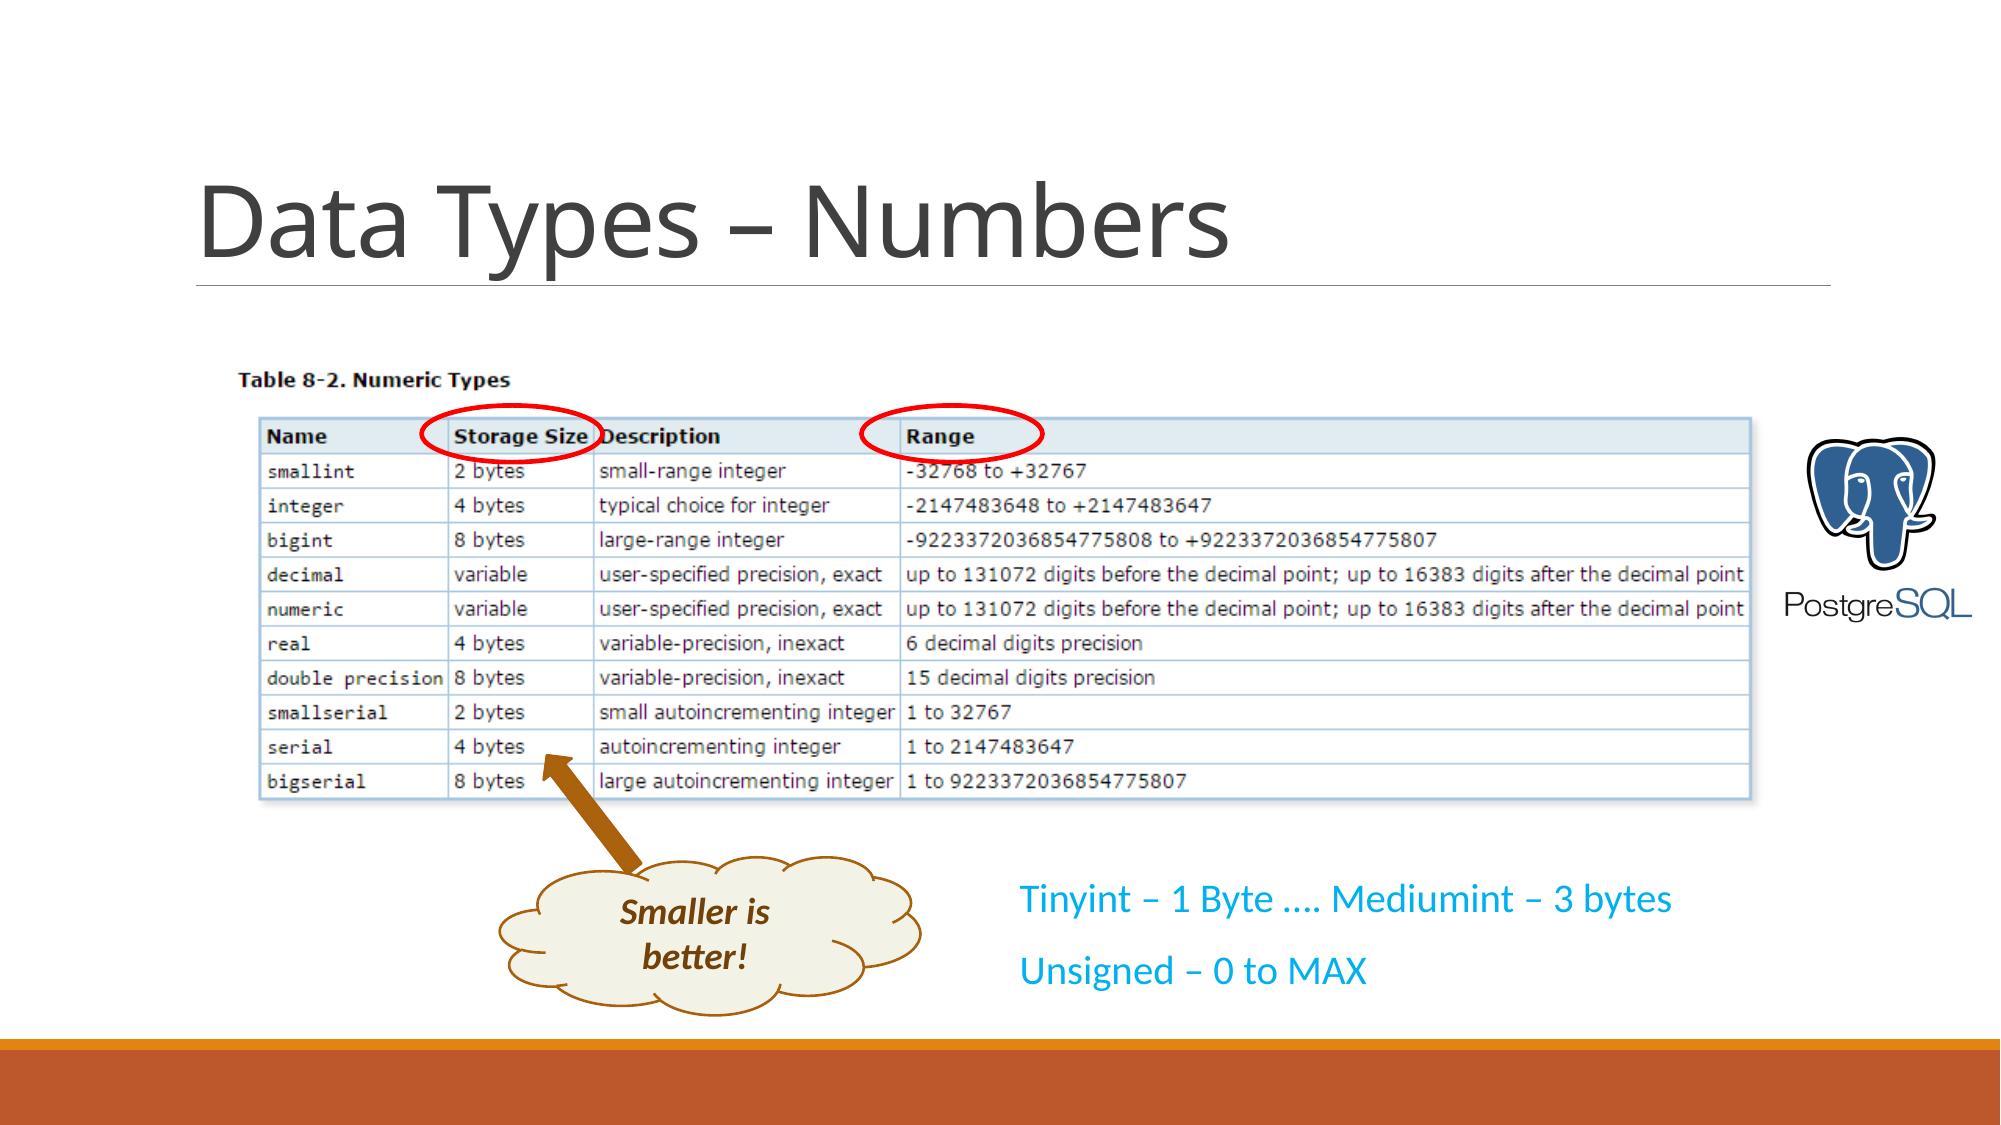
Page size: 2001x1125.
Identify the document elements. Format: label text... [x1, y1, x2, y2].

list Tinyint – 1 Byte …. Mediumint – 3 bytes Unsigned – 0 to MAX [1005, 869, 1746, 1002]
title Data Types – Numbers [180, 47, 1830, 285]
text_box Smaller is better! [498, 855, 922, 1017]
text_box [587, 824, 643, 873]
picture [232, 367, 1985, 816]
